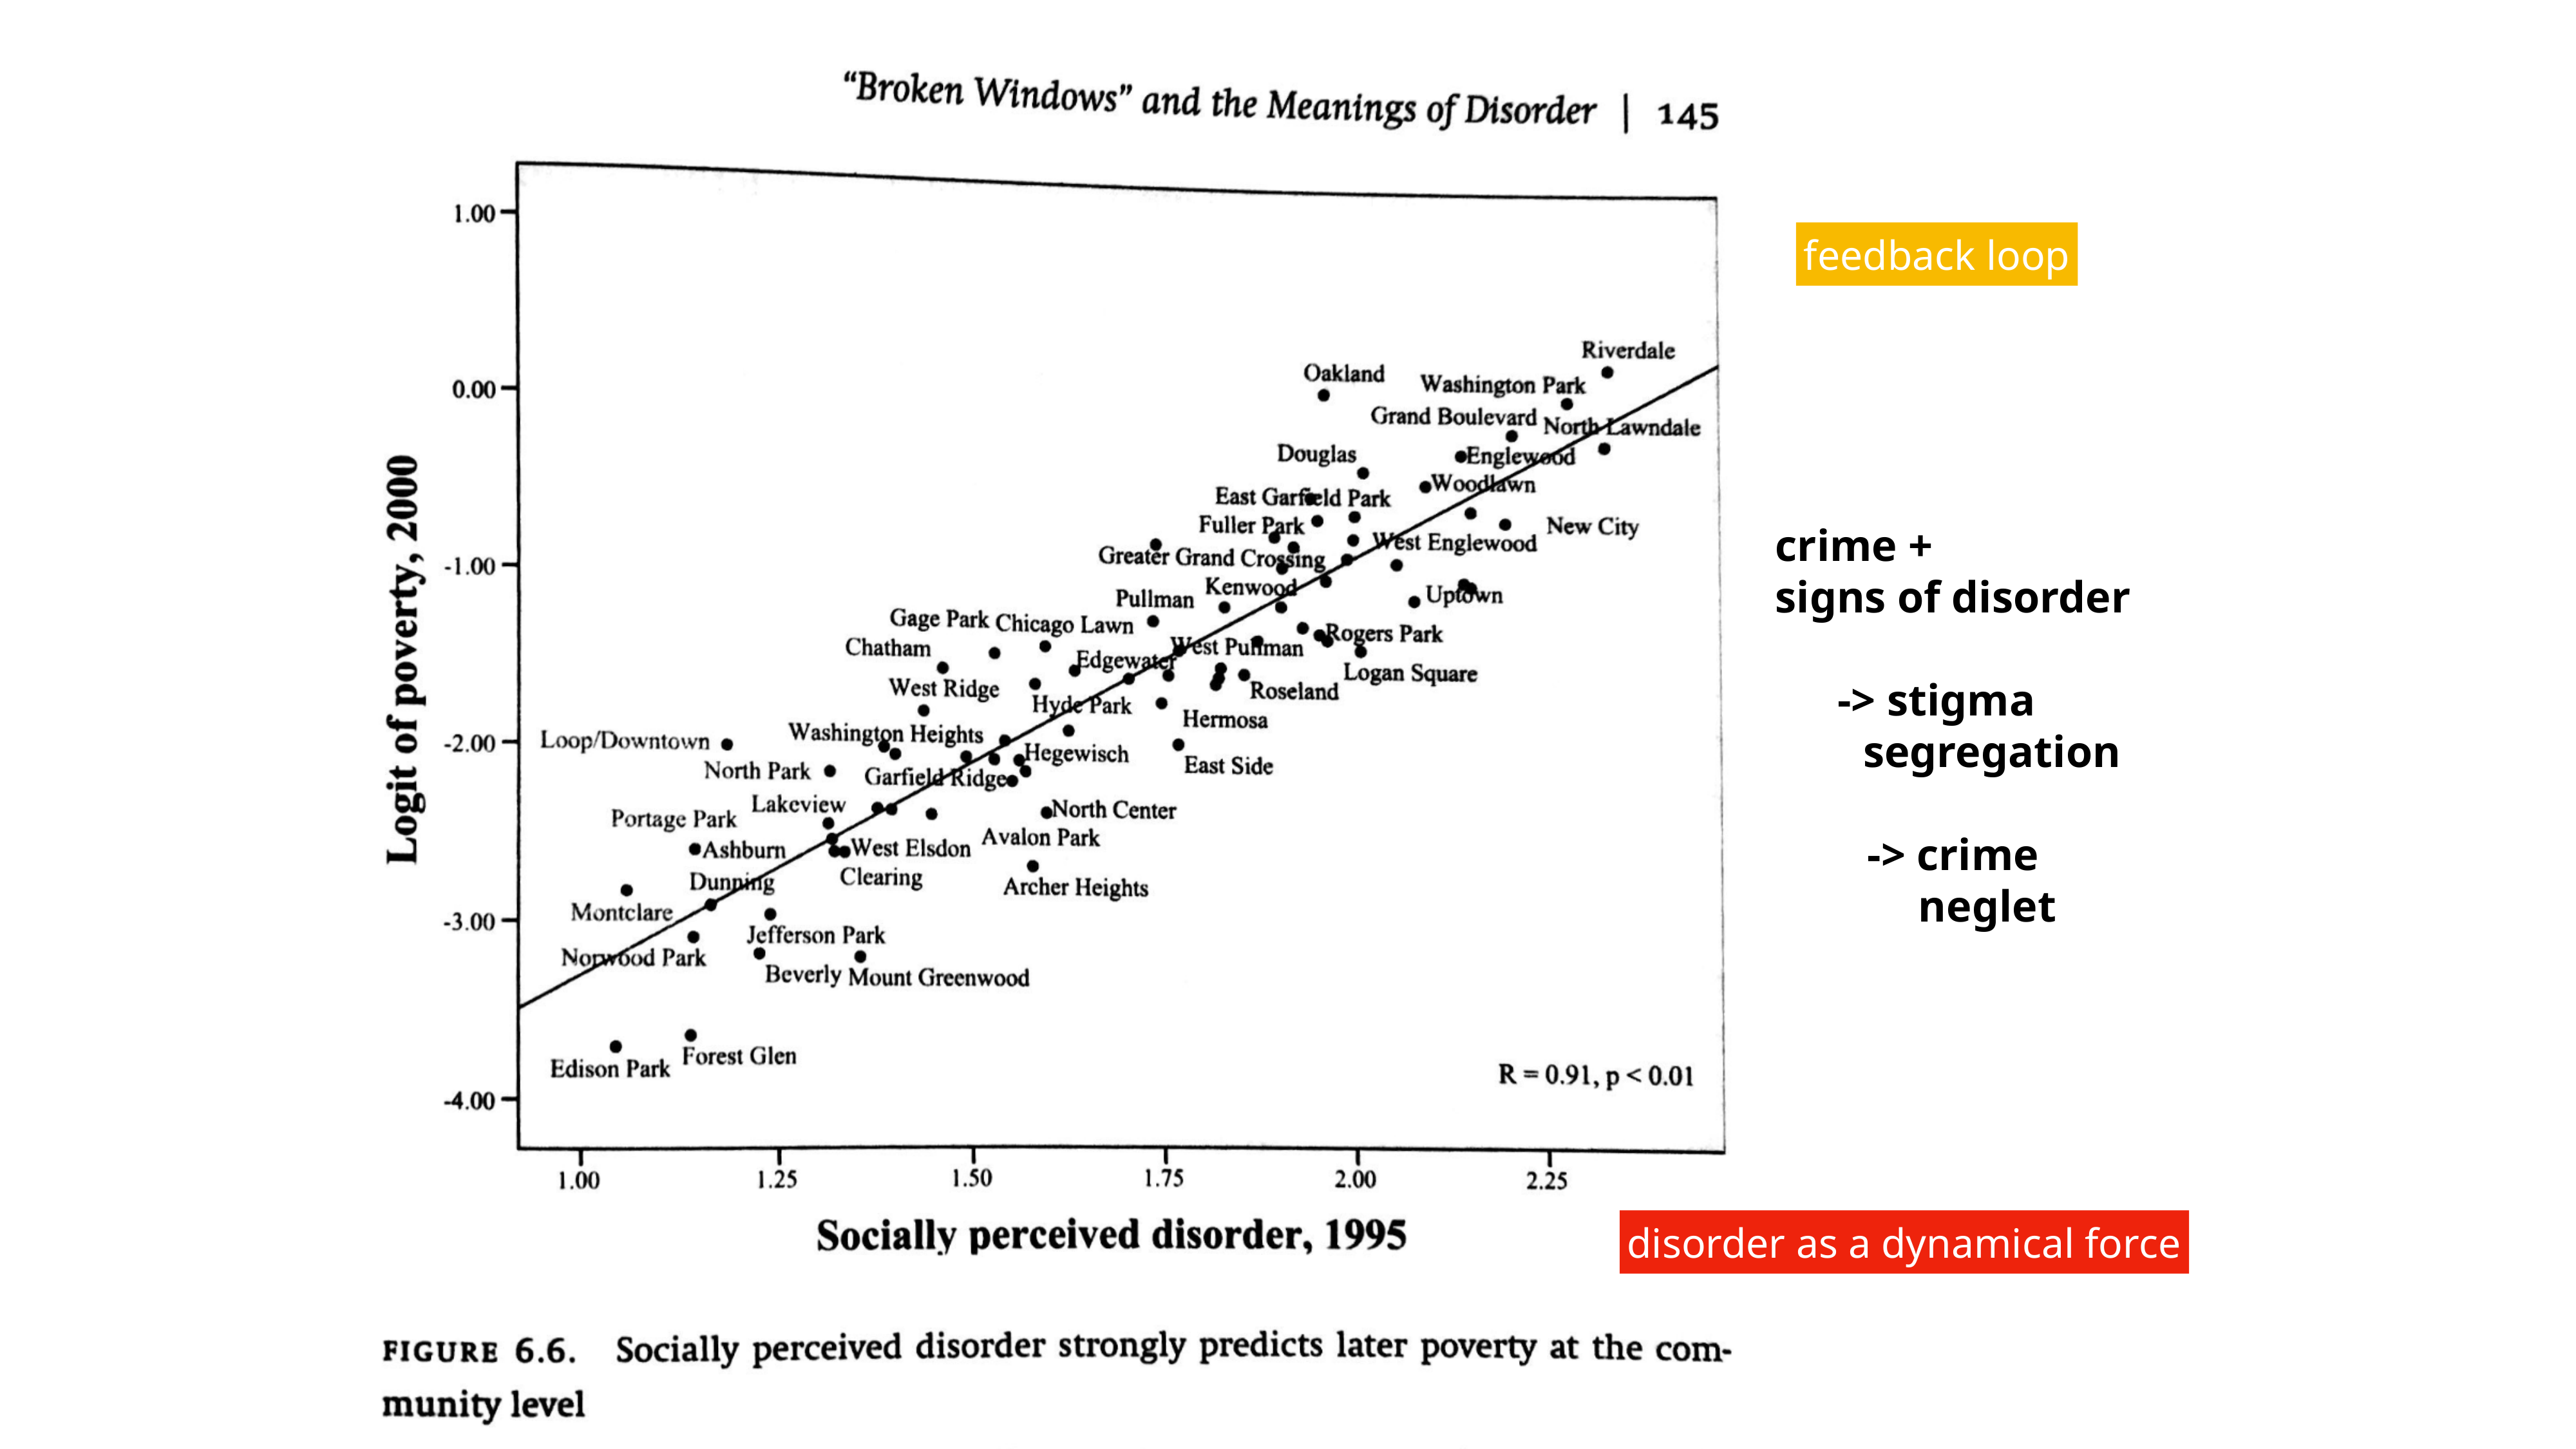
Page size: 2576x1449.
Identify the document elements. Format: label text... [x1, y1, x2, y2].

picture [325, 0, 2005, 1449]
text_box crime + signs of disorder -> stigma segregation -> crime neglet [1994, 511, 2139, 938]
text_box disorder as a dynamical force [1994, 1210, 2190, 1274]
text_box feedback loop [1994, 222, 2078, 286]
